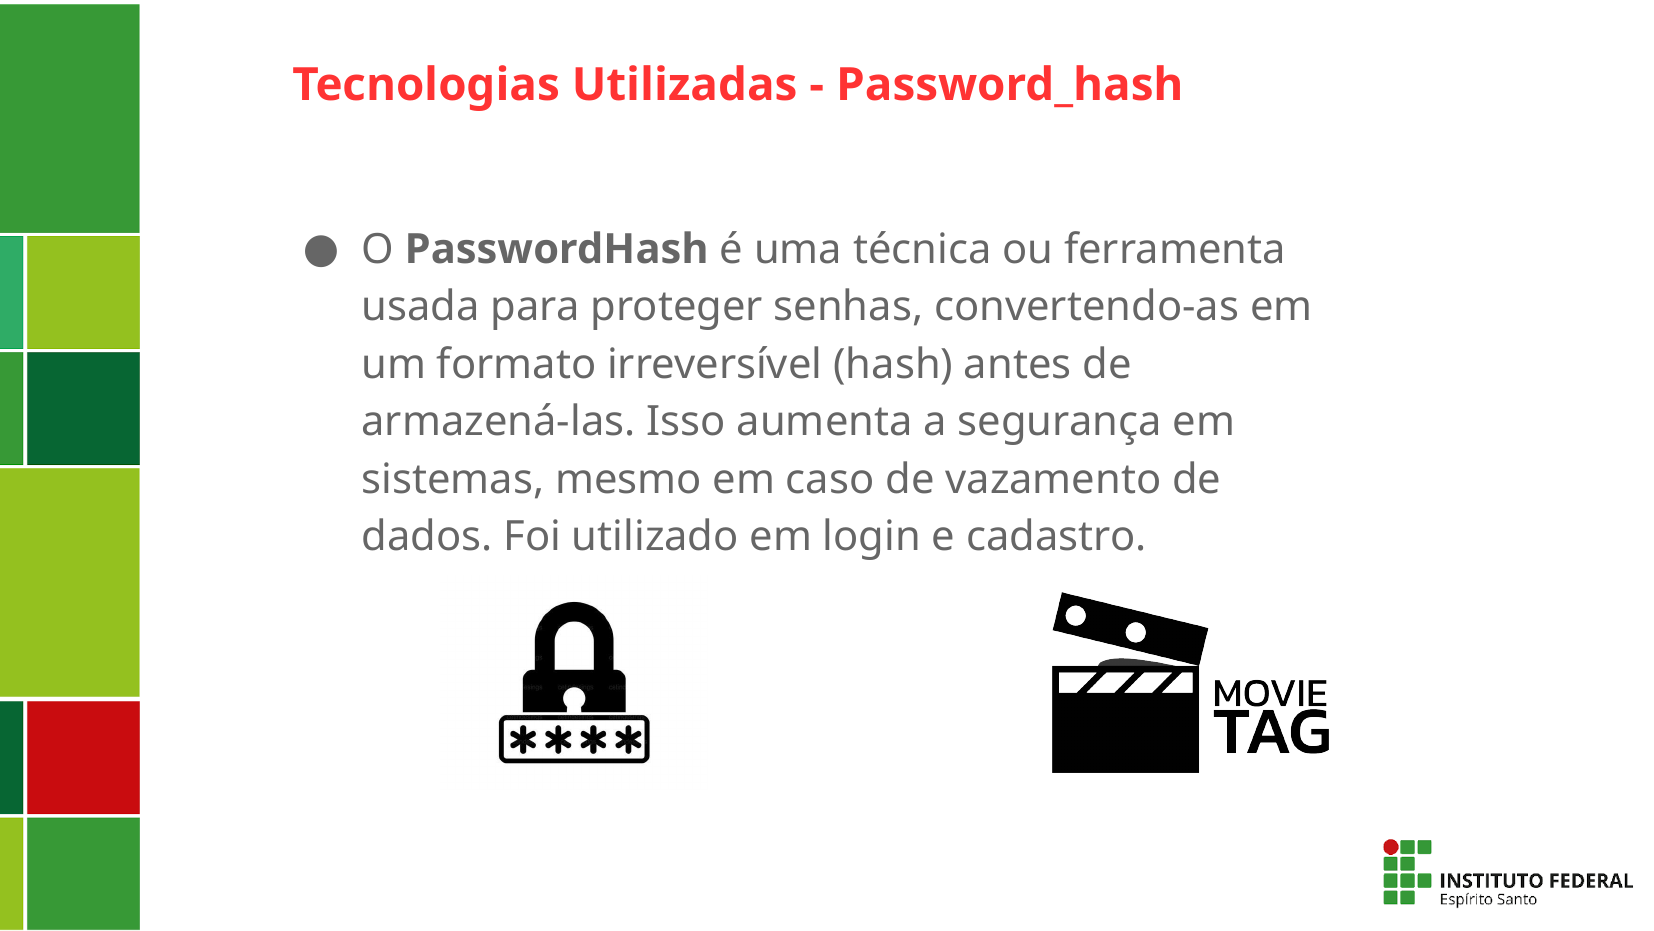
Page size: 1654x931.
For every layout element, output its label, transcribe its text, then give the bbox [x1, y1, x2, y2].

text_box Tecnologias Utilizadas - Password_hash [277, 47, 1329, 107]
picture [0, 0, 1654, 931]
text_box O PasswordHash é uma técnica ou ferramenta usada para proteger senhas, convertendo-as em um formato irreversível (hash) antes de armazená-las. Isso aumenta a segurança em sistemas, mesmo em caso de vazamento de dados. Foi utilizado em login e cadastro. [271, 206, 1337, 500]
